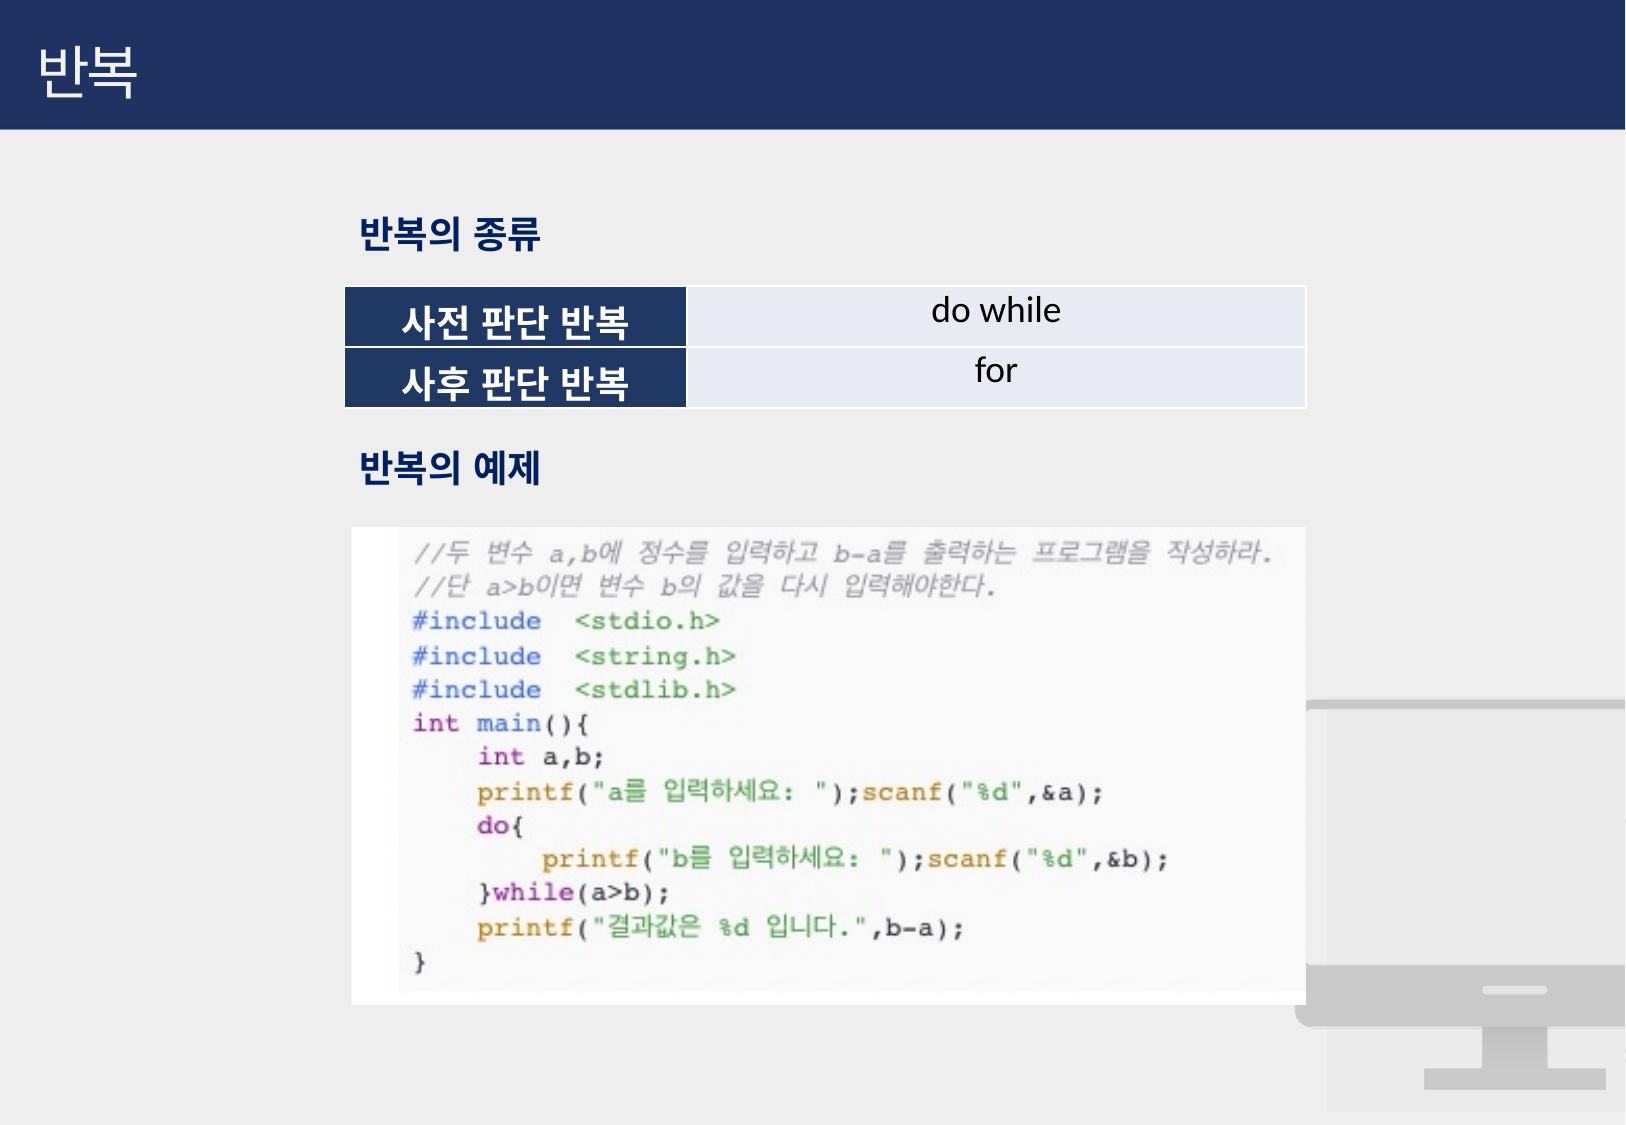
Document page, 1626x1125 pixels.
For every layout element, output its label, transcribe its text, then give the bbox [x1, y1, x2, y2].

table_cell for [688, 348, 1305, 407]
text_box 반복 [21, 28, 156, 114]
text_box 반복의 예제 [344, 437, 600, 498]
table_header do while [688, 287, 1305, 346]
text_box 반복의 종류 [344, 204, 600, 264]
table_cell 사후 판단 반복 [345, 348, 686, 407]
table_header 사전 판단 반복 [345, 287, 686, 346]
picture [0, 0, 1626, 1125]
